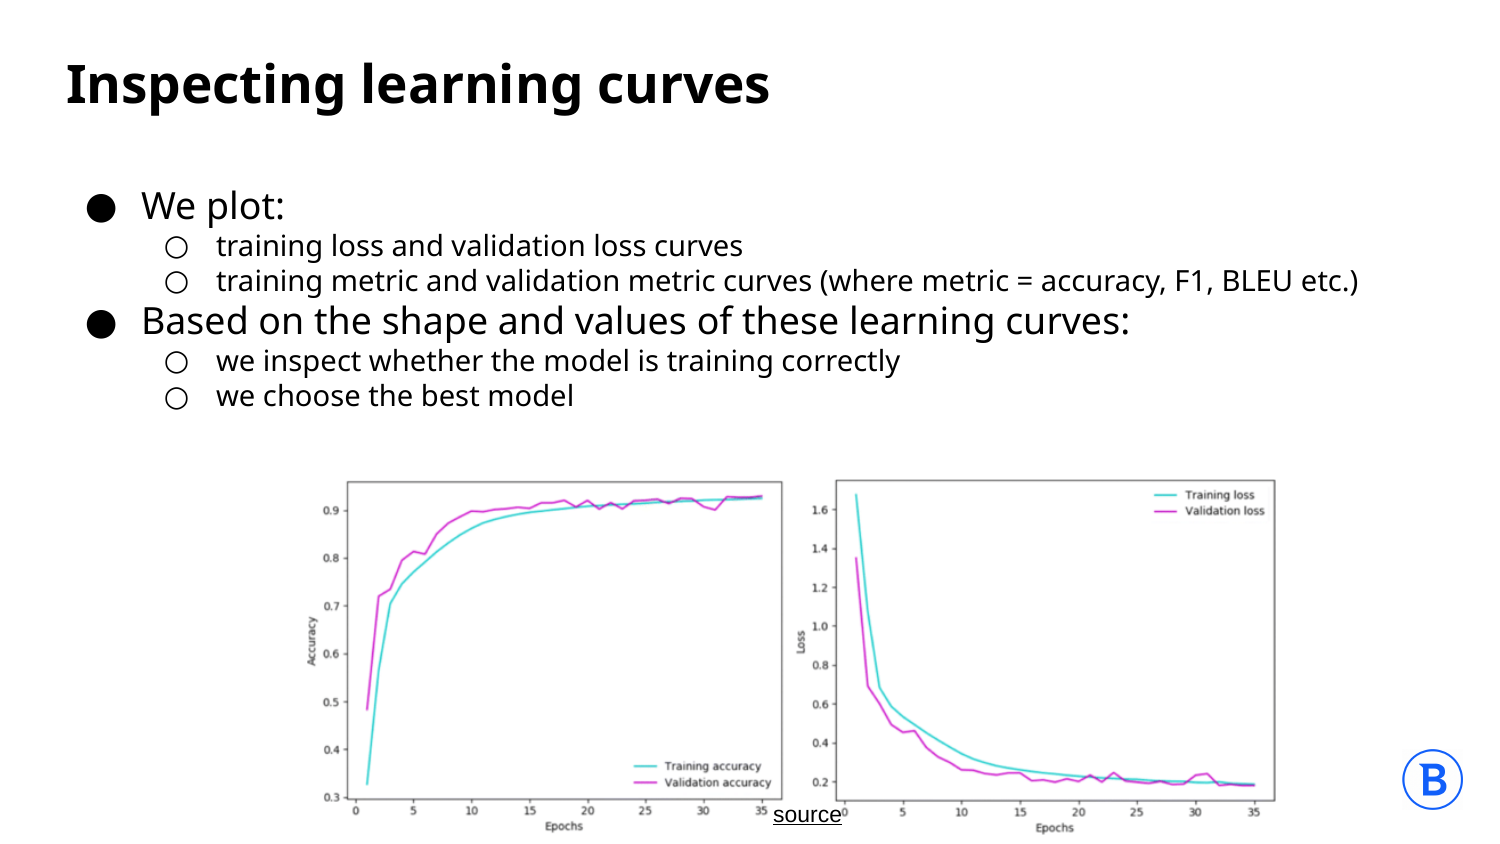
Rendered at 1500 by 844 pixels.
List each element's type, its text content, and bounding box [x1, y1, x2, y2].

picture [1402, 749, 1463, 810]
title Inspecting learning curves [51, 35, 1449, 130]
list We plot: training loss and validation loss curves training metric and validation metric curves (where metric = accuracy, F1, BLEU etc.) Based on the shape and values of these learning curves: we inspect whether the model is training correctly we choose the best model [51, 166, 1449, 465]
picture [307, 479, 1276, 835]
